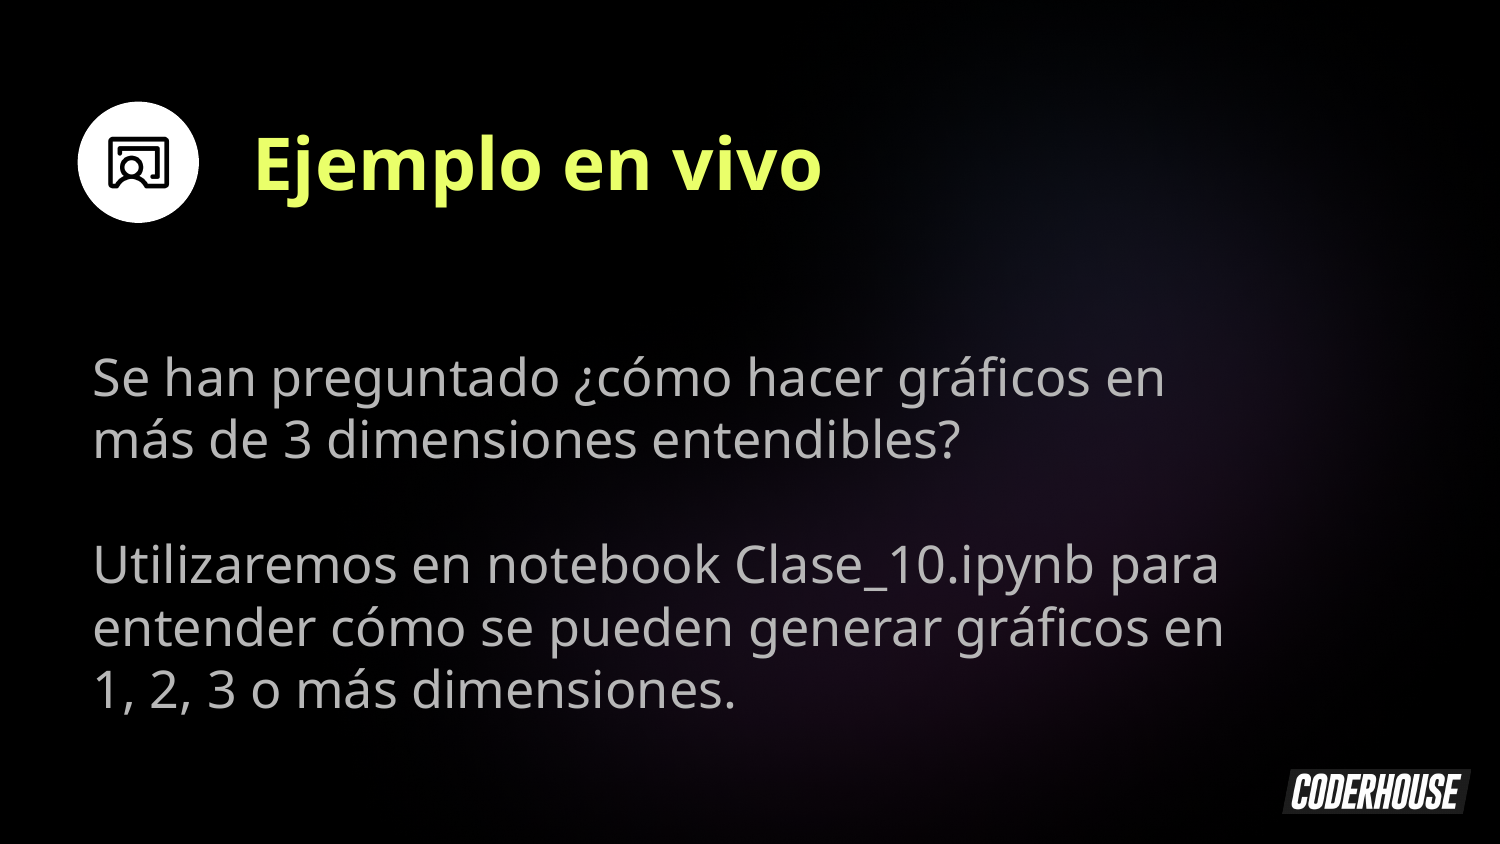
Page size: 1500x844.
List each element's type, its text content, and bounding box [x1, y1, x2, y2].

text_box Ejemplo en vivo [237, 112, 1414, 222]
picture [0, 0, 1500, 844]
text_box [77, 101, 200, 224]
text_box Se han preguntado ¿cómo hacer gráficos en más de 3 dimensiones entendibles? Utilizaremos en notebook Clase_10.ipynb para entender cómo se pueden generar gráficos en 1, 2, 3 o más dimensiones. [77, 266, 1254, 844]
